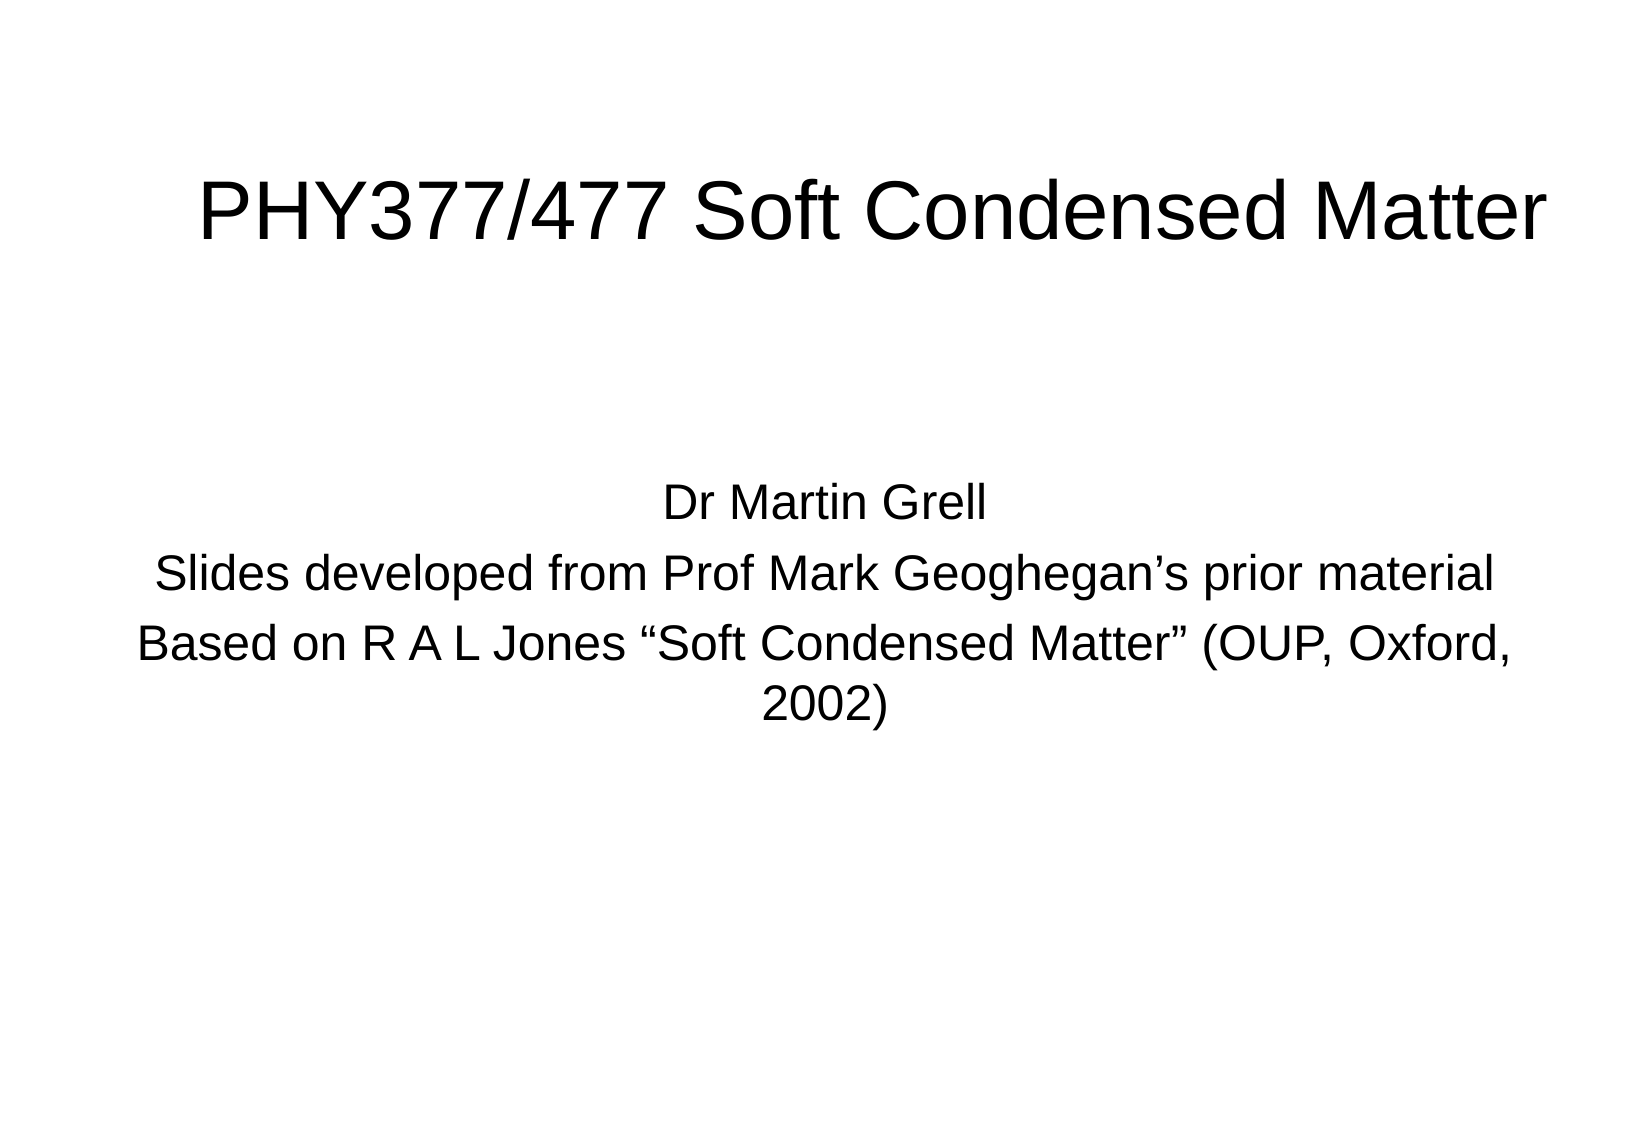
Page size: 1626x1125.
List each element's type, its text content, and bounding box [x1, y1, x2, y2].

subtitle Dr Martin Grell Slides developed from Prof Mark Geoghegan’s prior material Based on R A L Jones “Soft Condensed Matter” (OUP, Oxford, 2002) [87, 462, 1563, 751]
title PHY377/477 Soft Condensed Matter [121, 212, 1625, 401]
